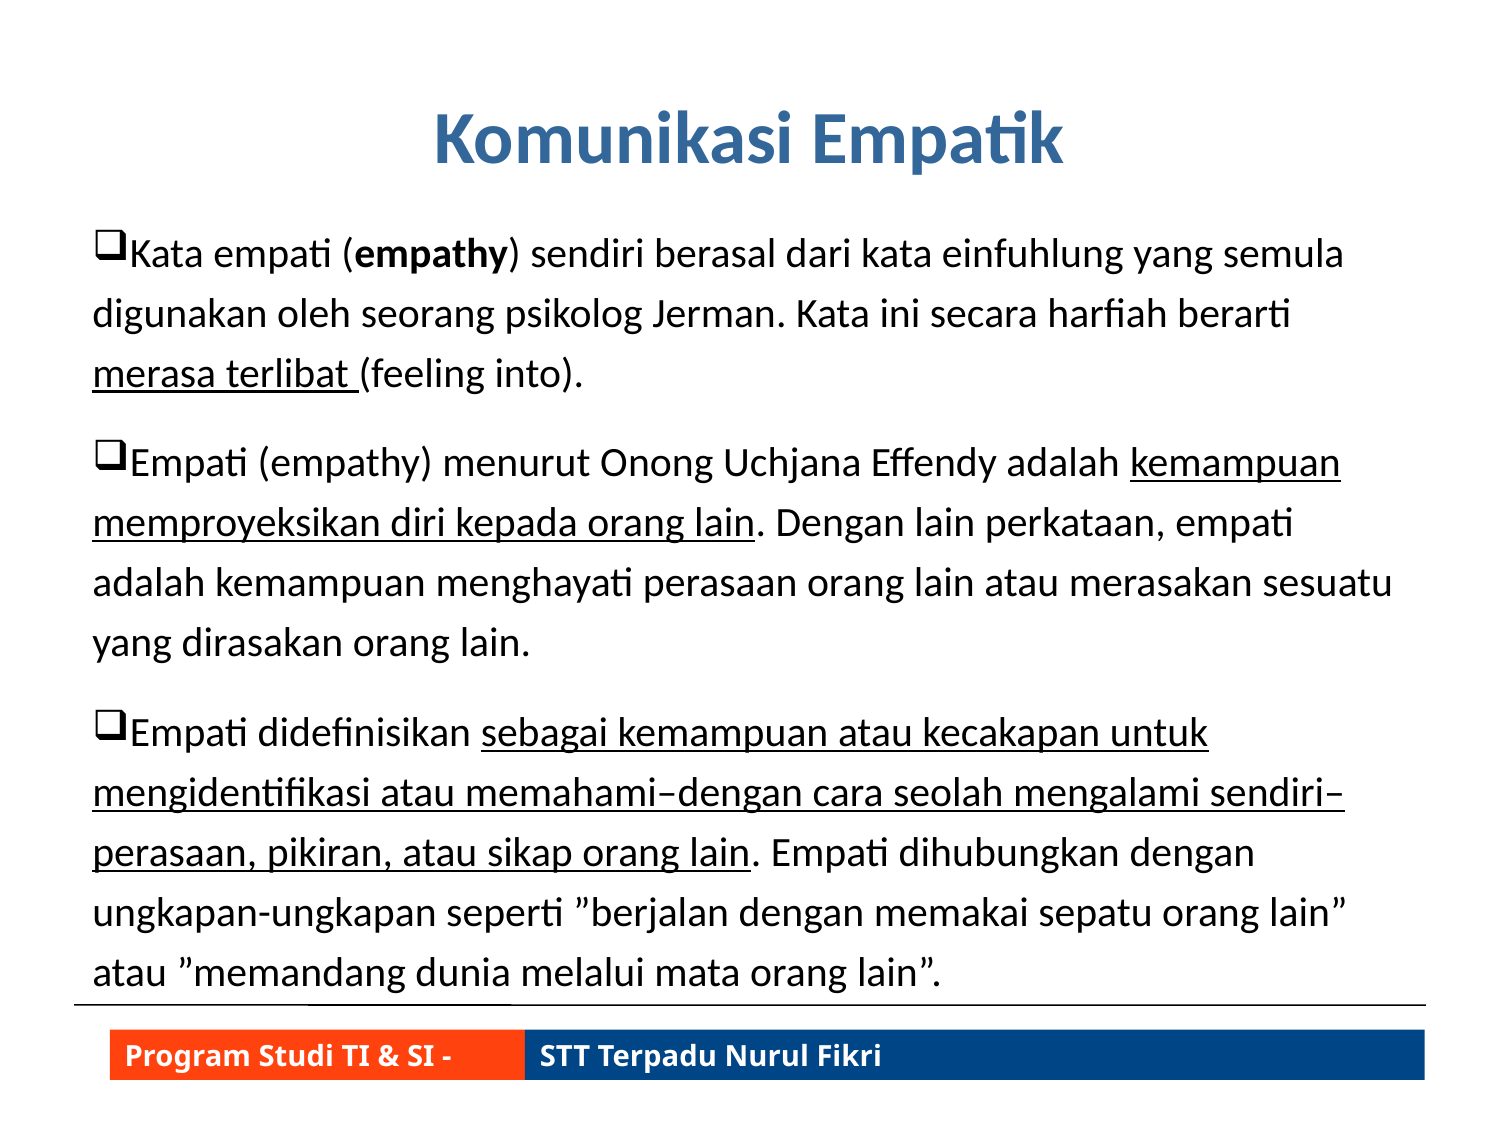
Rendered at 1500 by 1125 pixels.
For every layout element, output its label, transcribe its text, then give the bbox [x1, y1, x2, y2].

title Komunikasi Empatik [75, 44, 1425, 233]
list Kata empati (empathy) sendiri berasal dari kata einfuhlung yang semula digunakan oleh seorang psikolog Jerman. Kata ini secara harfiah berarti merasa terlibat (feeling into). Empati (empathy) menurut Onong Uchjana Effendy adalah kemampuan memproyeksikan diri kepada orang lain. Dengan lain perkataan, empati adalah kemampuan menghayati perasaan orang lain atau merasakan sesuatu yang dirasakan orang lain. Empati didefinisikan sebagai kemampuan atau kecakapan untuk mengidentifikasi atau memahami–dengan cara seolah mengalami sendiri–perasaan, pikiran, atau sikap orang lain. Empati dihubungkan dengan ungkapan-ungkapan seperti ”berjalan dengan memakai sepatu orang lain” atau ”memandang dunia melalui mata orang lain”. [77, 208, 1428, 951]
